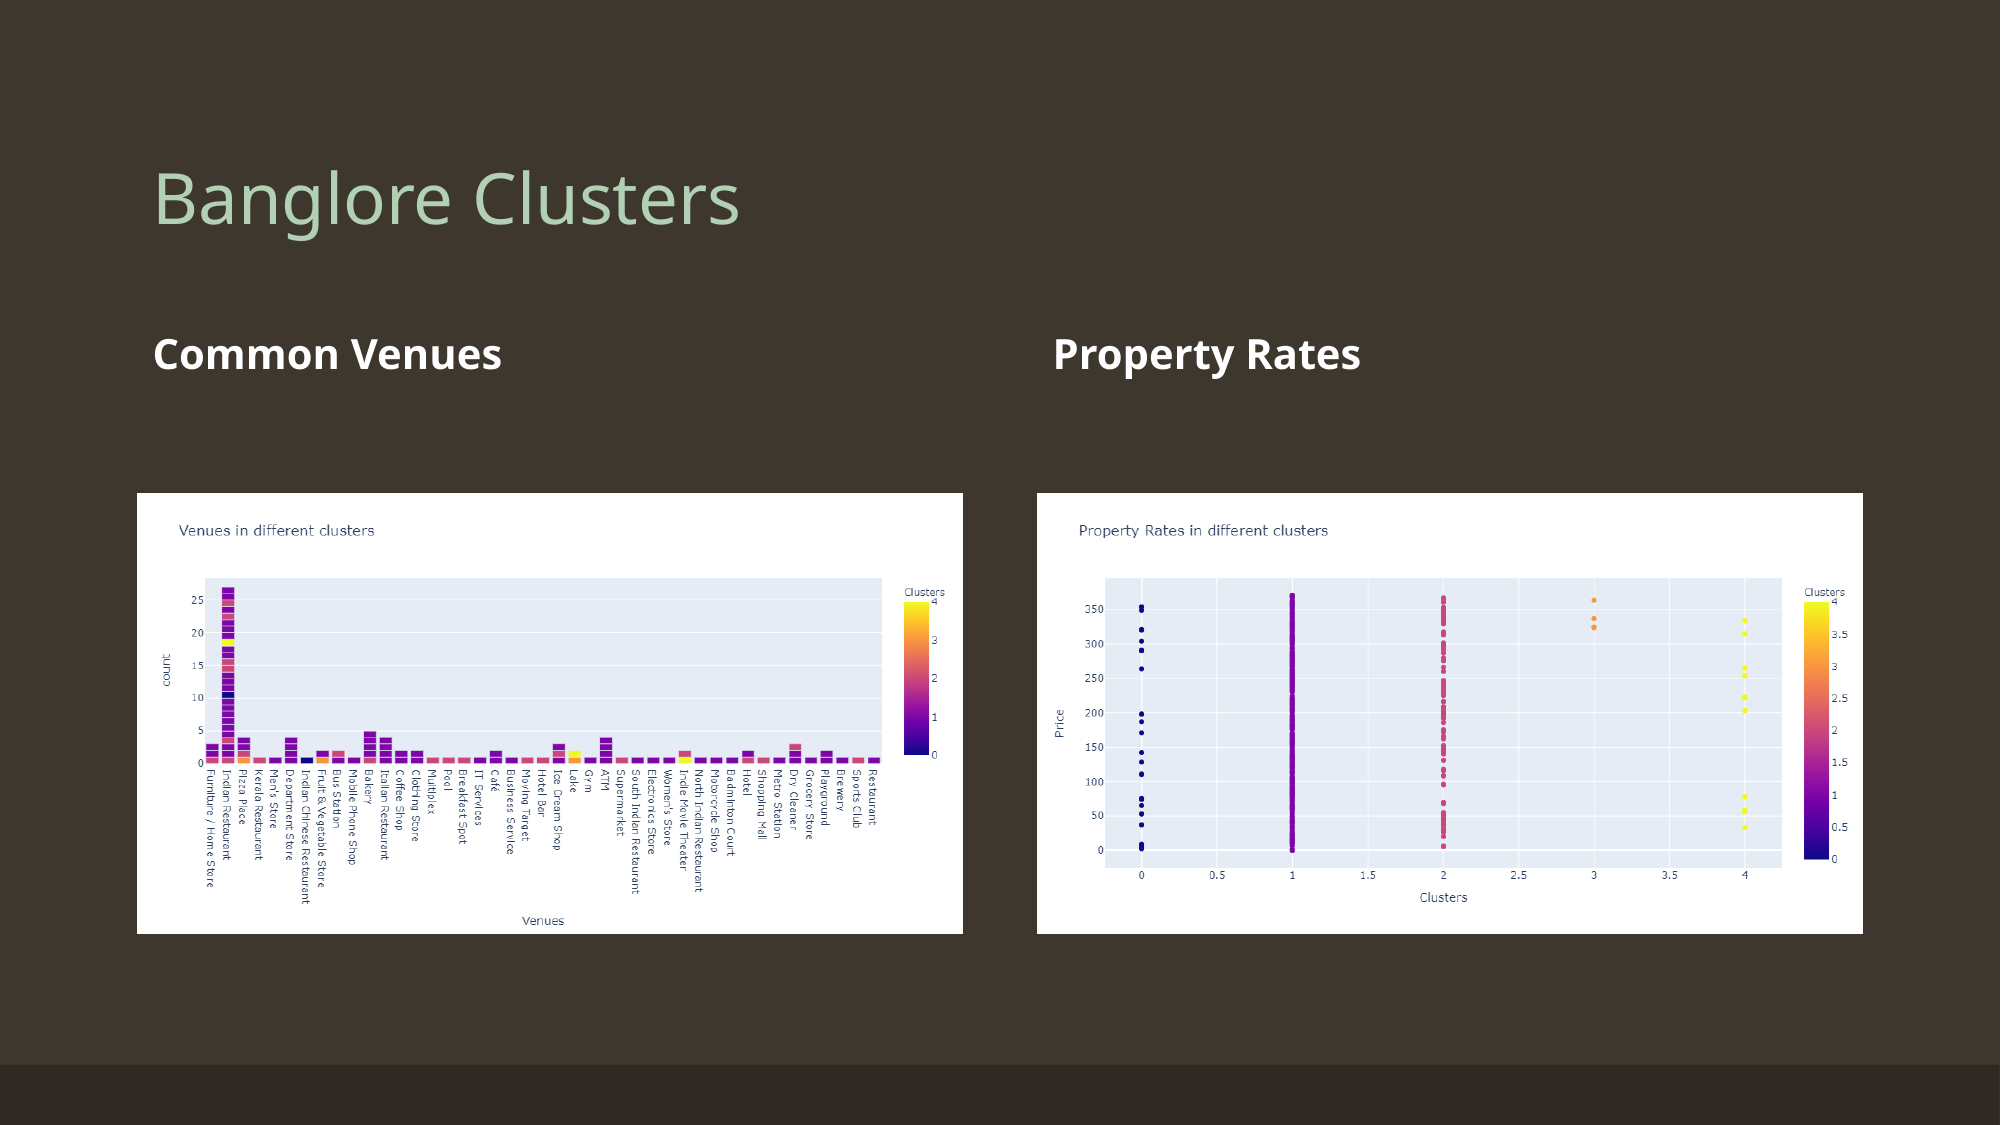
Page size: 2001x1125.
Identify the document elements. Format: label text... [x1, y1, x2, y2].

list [137, 494, 963, 934]
list Property Rates [1037, 299, 1863, 413]
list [1037, 494, 1863, 934]
title Banglore Clusters [137, 59, 1863, 248]
list Common Venues [137, 299, 963, 413]
